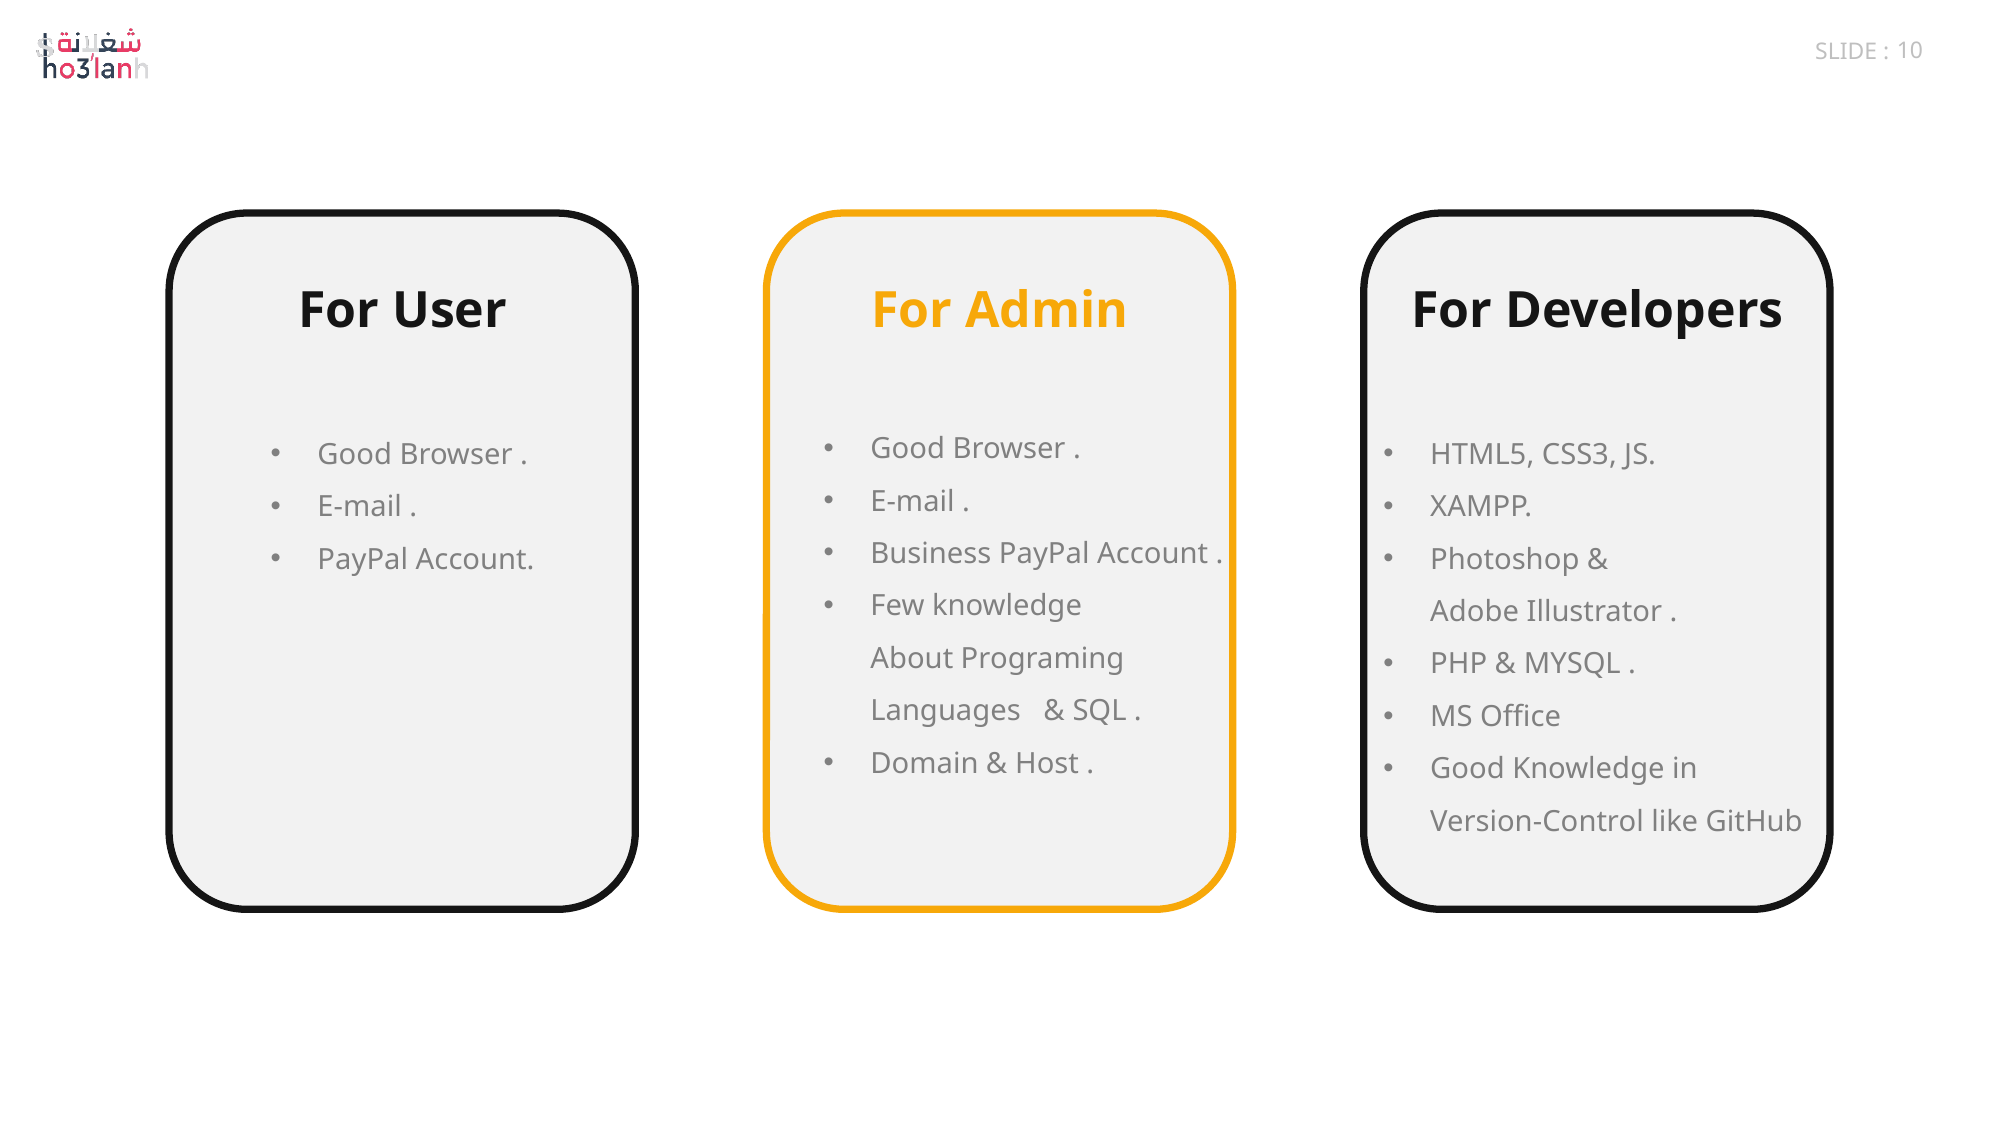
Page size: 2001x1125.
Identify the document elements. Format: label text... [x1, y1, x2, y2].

text_box Good Browser . E-mail . Business PayPal Account . Few knowledge About Programing Languages & SQL . Domain & Host . [808, 404, 1239, 787]
text_box HTML5, CSS3, JS. XAMPP. Photoshop & Adobe Illustrator . PHP & MYSQL . MS Office Good Knowledge in Version-Control like GitHub [1368, 410, 1826, 845]
text_box [169, 213, 636, 910]
text_box [1363, 213, 1831, 910]
text_box For User [283, 269, 522, 345]
text_box For Developers [1396, 269, 1799, 395]
text_box [766, 213, 1233, 910]
picture [34, 13, 148, 89]
text_box For Admin [856, 269, 1144, 345]
text_box Good Browser . E-mail . PayPal Account. [255, 410, 550, 583]
